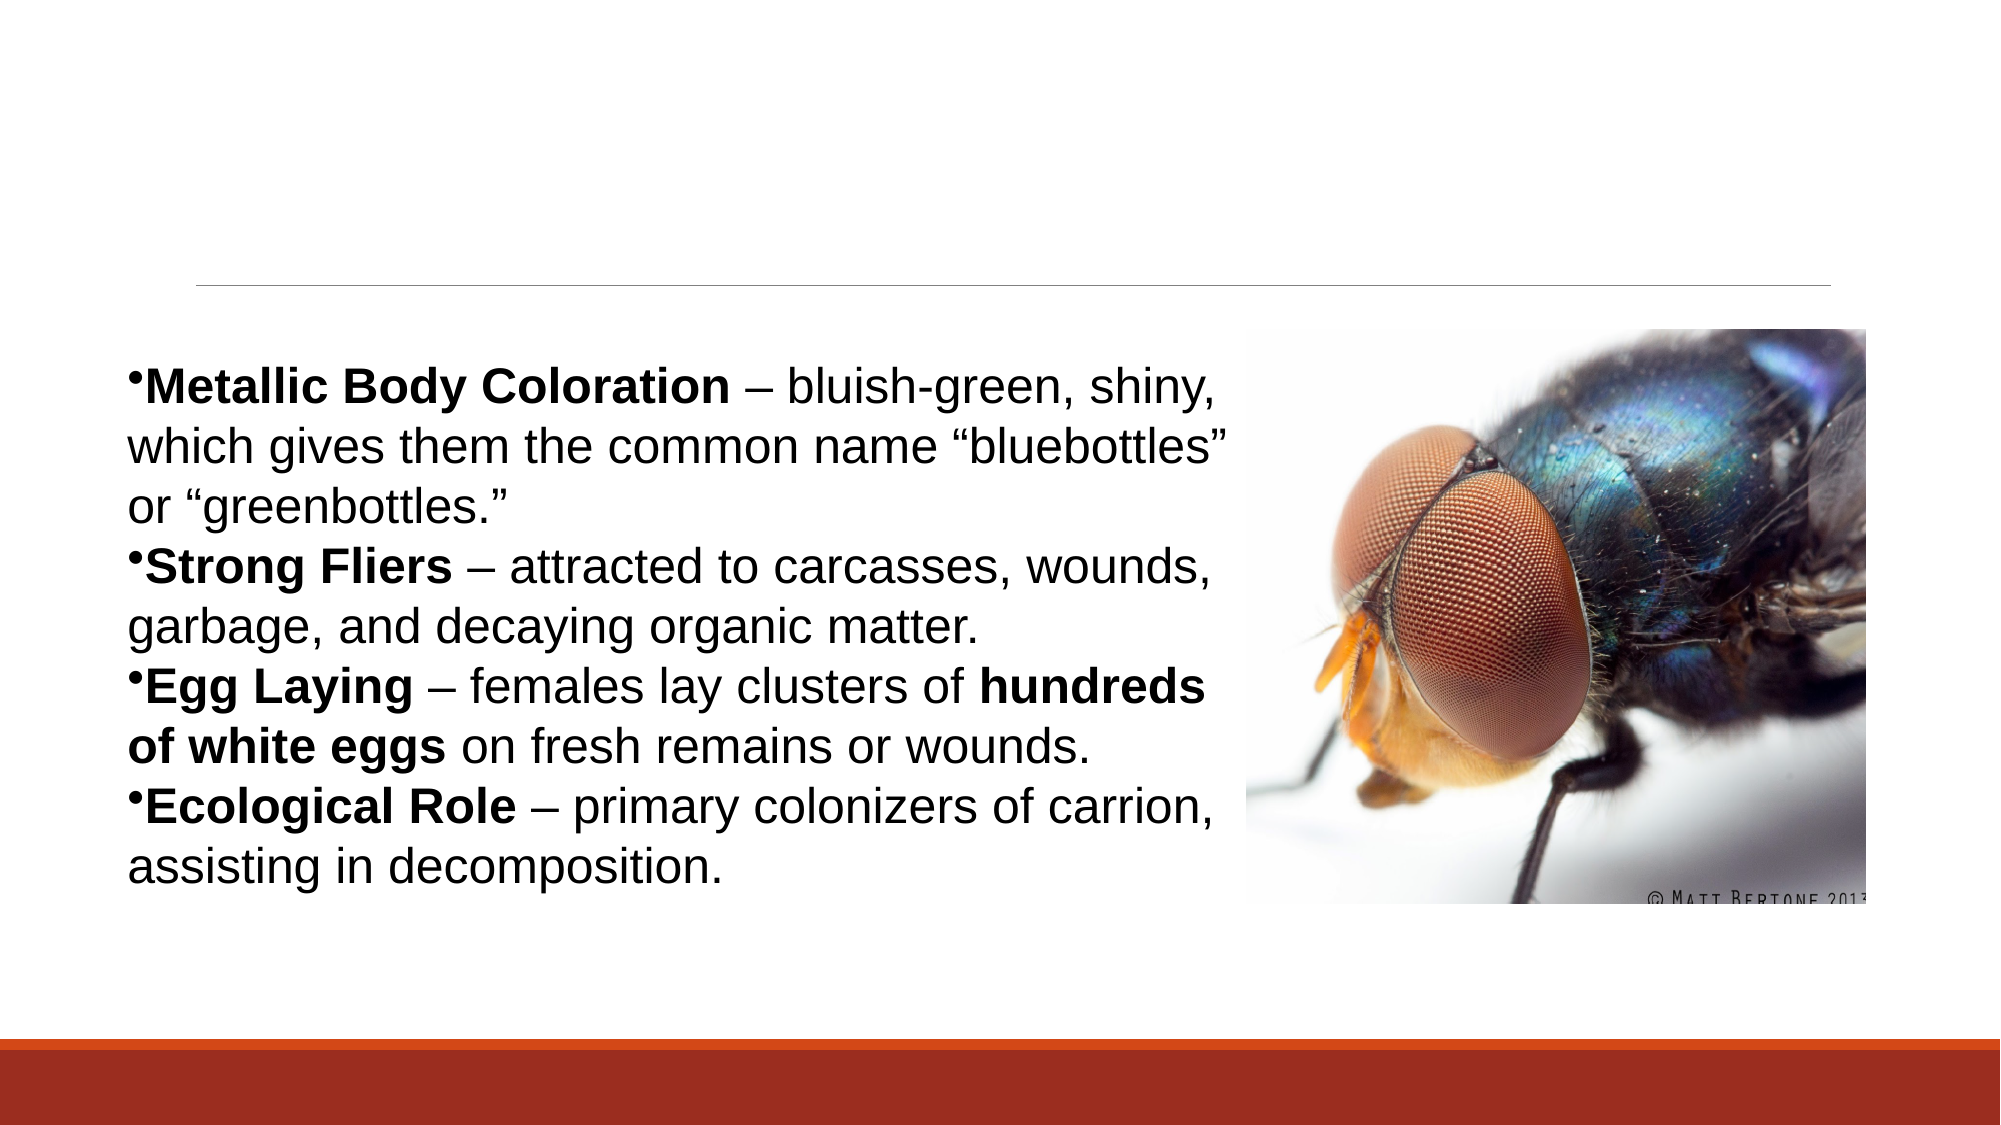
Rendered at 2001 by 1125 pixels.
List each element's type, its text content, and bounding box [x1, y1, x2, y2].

list Metallic Body Coloration – bluish-green, shiny, which gives them the common name “bluebottles” or “greenbottles.” Strong Fliers – attracted to carcasses, wounds, garbage, and decaying organic matter. Egg Laying – females lay clusters of hundreds of white eggs on fresh remains or wounds. Ecological Role – primary colonizers of carrion, assisting in decomposition. [112, 296, 1247, 950]
picture [1246, 329, 1867, 904]
